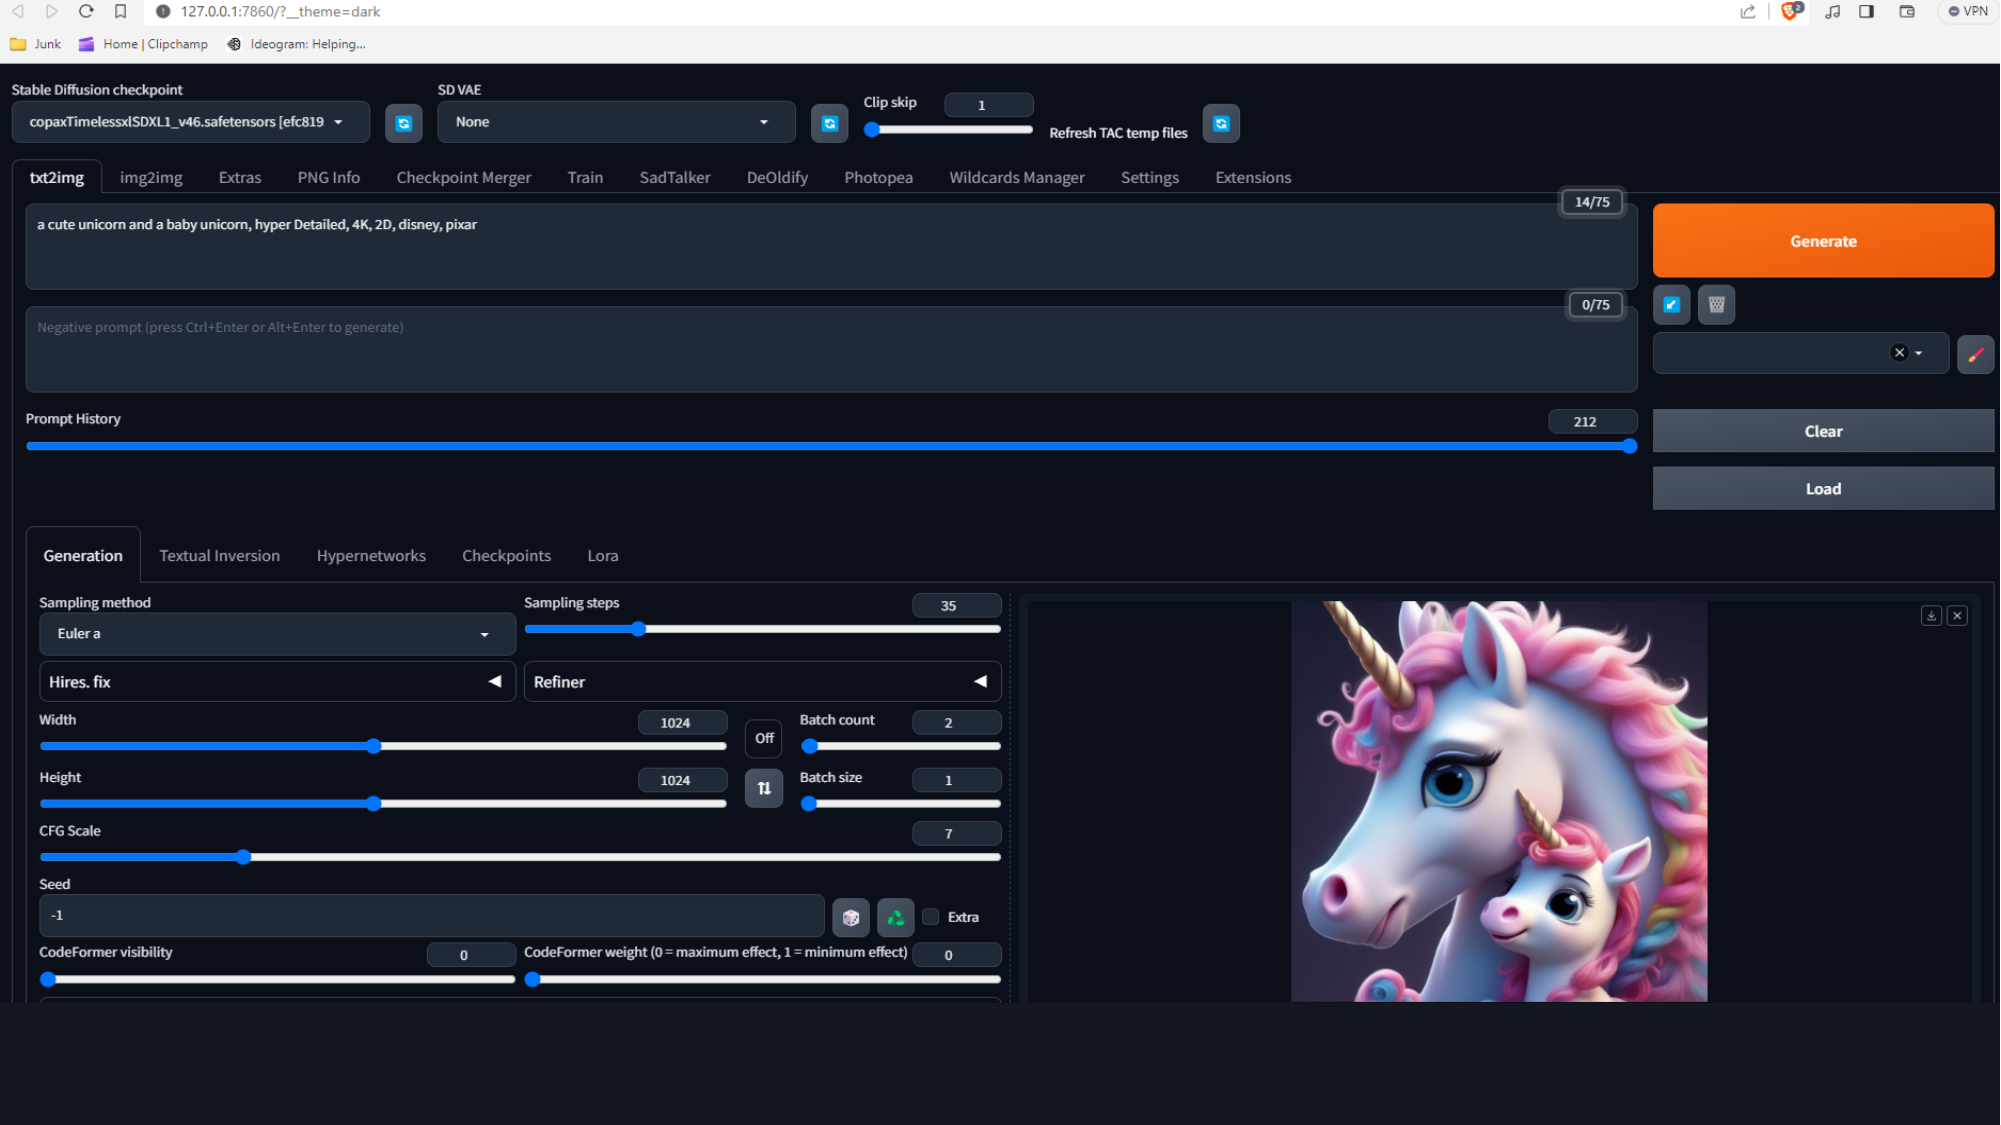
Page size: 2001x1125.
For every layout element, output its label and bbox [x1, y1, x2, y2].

picture [0, 0, 2000, 1004]
